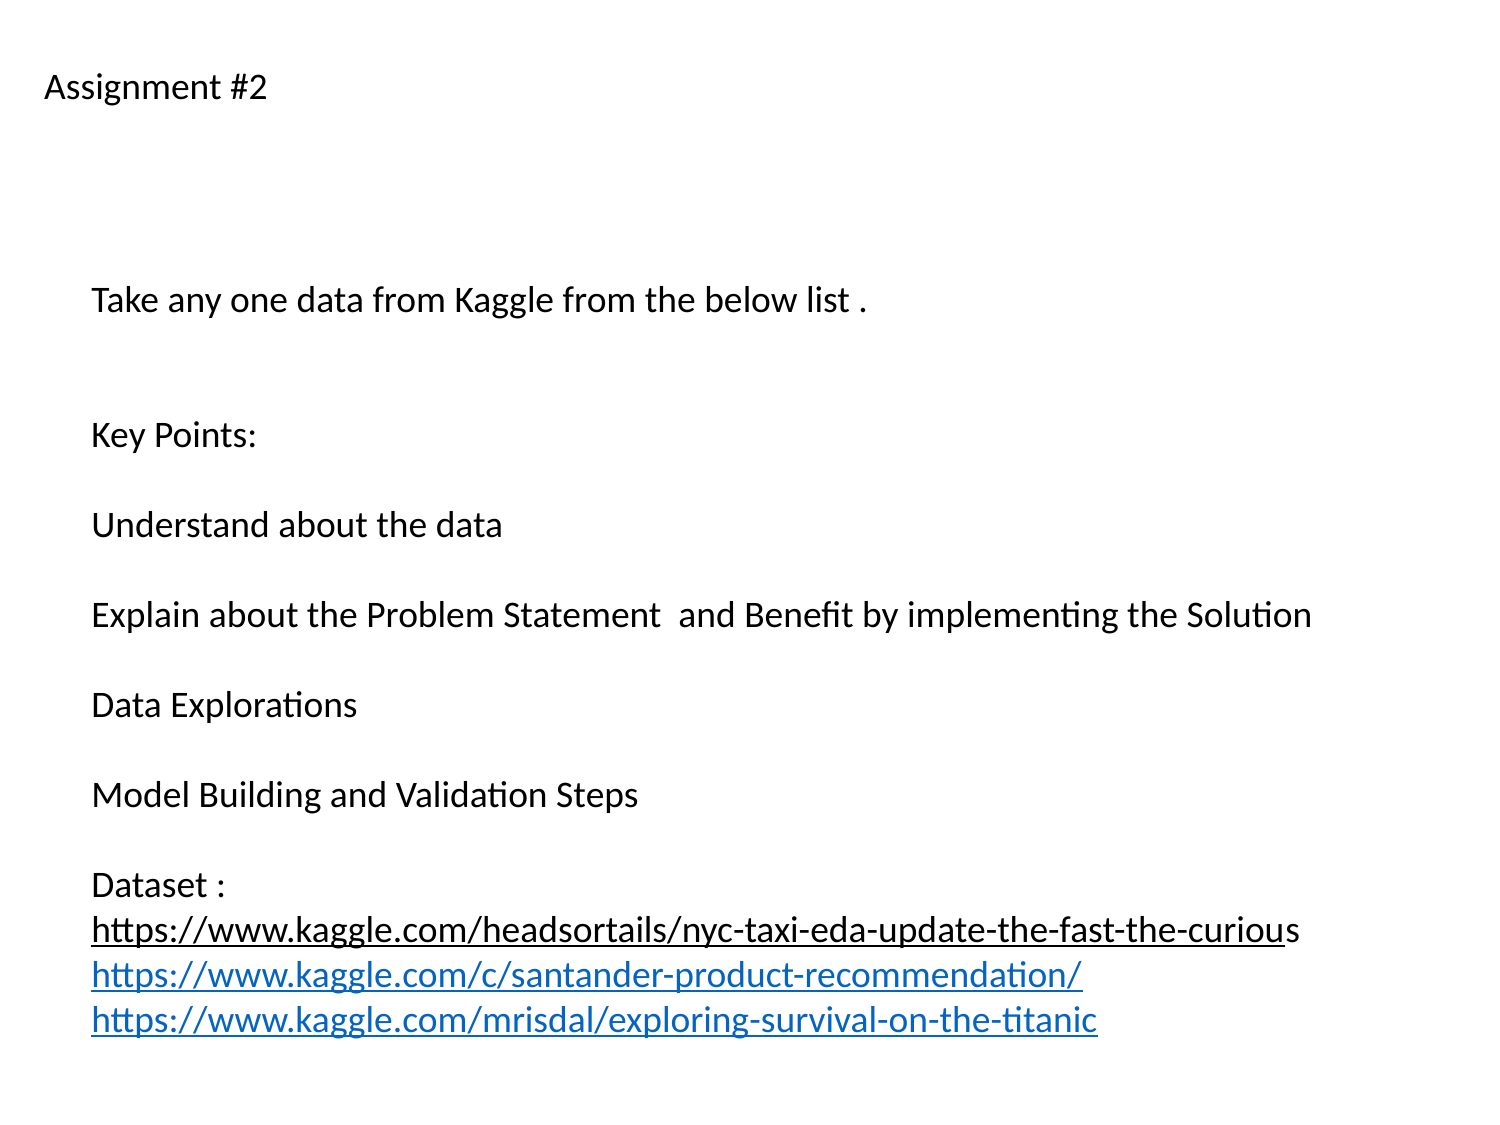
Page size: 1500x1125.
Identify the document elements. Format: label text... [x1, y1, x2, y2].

text_box Assignment #2 [29, 54, 1436, 115]
text_box Take any one data from Kaggle from the below list . Key Points: Understand about the data Explain about the Problem Statement and Benefit by implementing the Solution Data Explorations Model Building and Validation Steps Dataset : https://www.kaggle.com/headsortails/nyc-taxi-eda-update-the-fast-the-curious https://www.kaggle.com/c/santander-product-recommendation/ https://www.kaggle.com/mrisdal/exploring-survival-on-the-titanic [76, 267, 1471, 1125]
